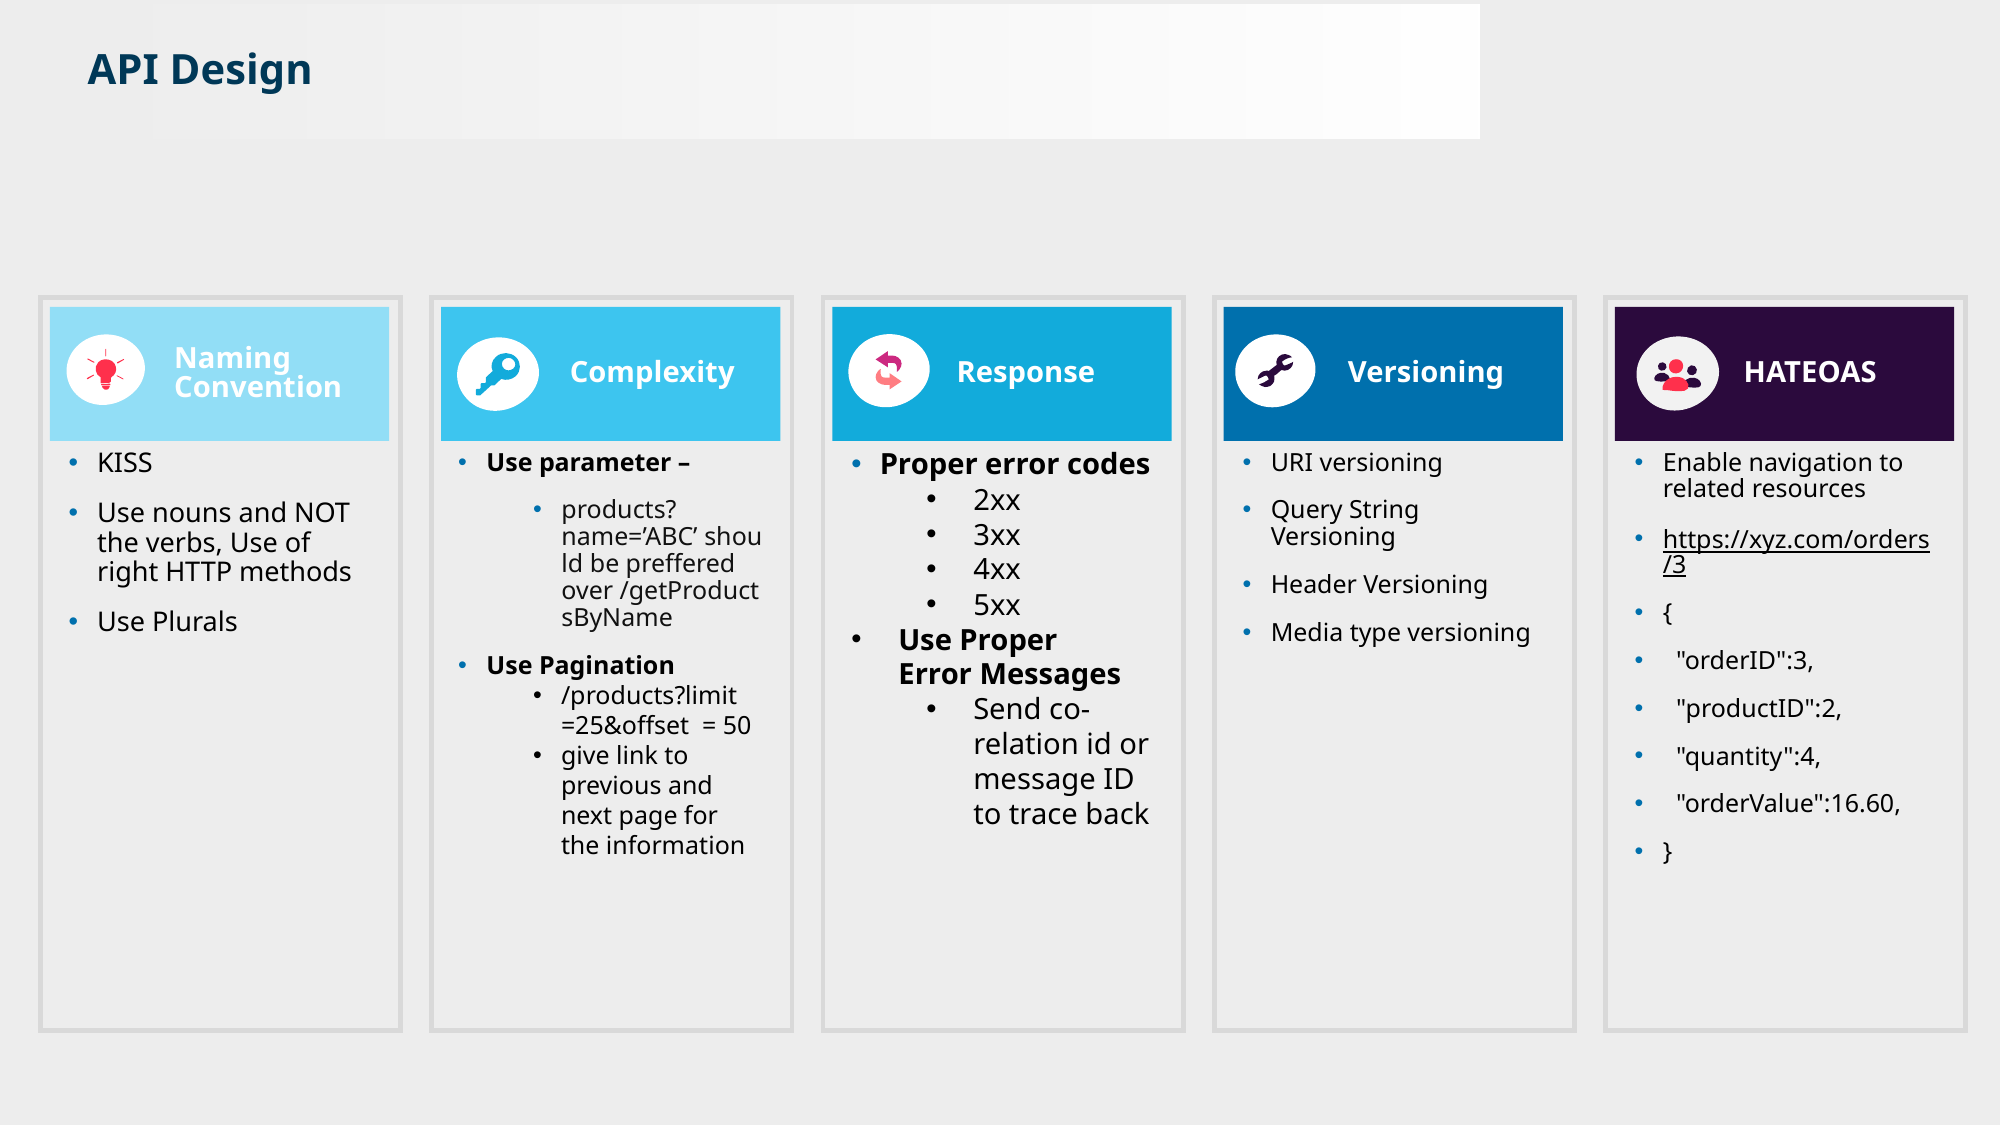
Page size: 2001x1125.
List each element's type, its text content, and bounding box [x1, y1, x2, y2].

text_box Proper error codes 2xx 3xx 4xx 5xx Use Proper Error Messages Send co-relation id or message ID to trace back [836, 442, 1172, 1015]
text_box Naming Convention [159, 338, 390, 410]
text_box Versioning [1332, 338, 1544, 410]
text_box [1223, 306, 1564, 442]
text_box Complexity [554, 338, 778, 410]
text_box [1605, 297, 1967, 1031]
text_box [1614, 306, 1955, 442]
text_box [1213, 297, 1576, 1031]
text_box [1630, 331, 1726, 415]
text_box HATEOAS [1728, 338, 1940, 410]
text_box [49, 306, 390, 442]
text_box Use parameter – products?name=’ABC’ should be preffered over /getProductsByName Use Pagination /products?limit =25&offset = 50 give link to previous and next page for the information [443, 442, 778, 1015]
text_box URI versioning Query String Versioning Header Versioning Media type versioning [1227, 442, 1563, 1015]
text_box API Design [72, 3, 1481, 140]
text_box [451, 332, 546, 416]
text_box [831, 306, 1173, 442]
text_box [431, 297, 793, 1031]
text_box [61, 329, 151, 409]
text_box KISS Use nouns and NOT the verbs, Use of right HTTP methods Use Plurals [53, 442, 389, 1015]
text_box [1229, 329, 1322, 412]
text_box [842, 329, 936, 412]
text_box Response [941, 338, 1153, 410]
text_box [39, 297, 402, 1031]
text_box [822, 297, 1184, 1031]
text_box Enable navigation to related resources https://xyz.com/orders/3 { "orderID":3, "productID":2, "quantity":4, "orderValue":16.60, } [1619, 442, 1955, 1015]
